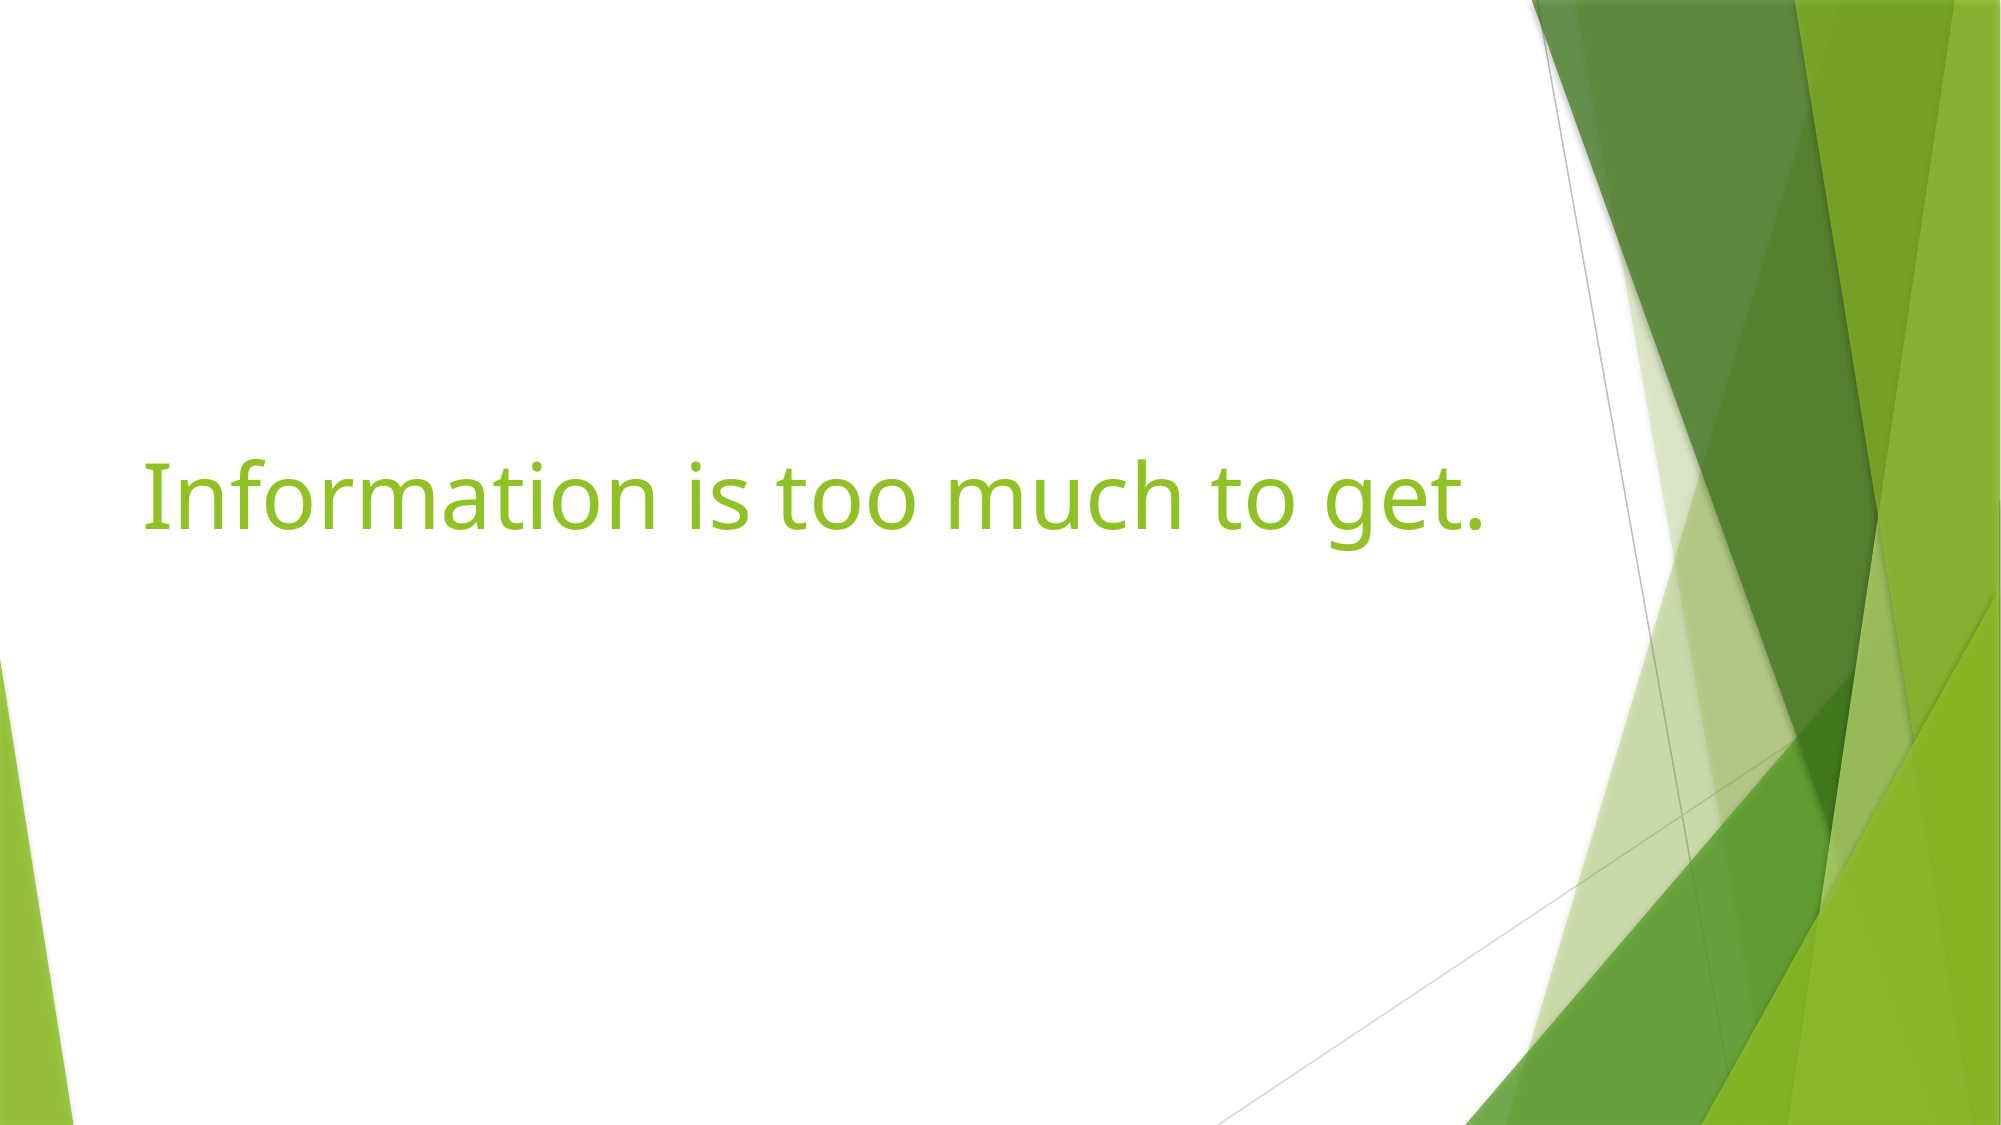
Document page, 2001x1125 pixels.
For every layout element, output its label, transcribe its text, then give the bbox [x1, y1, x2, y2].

title Information is too much to get. [127, 429, 1538, 647]
